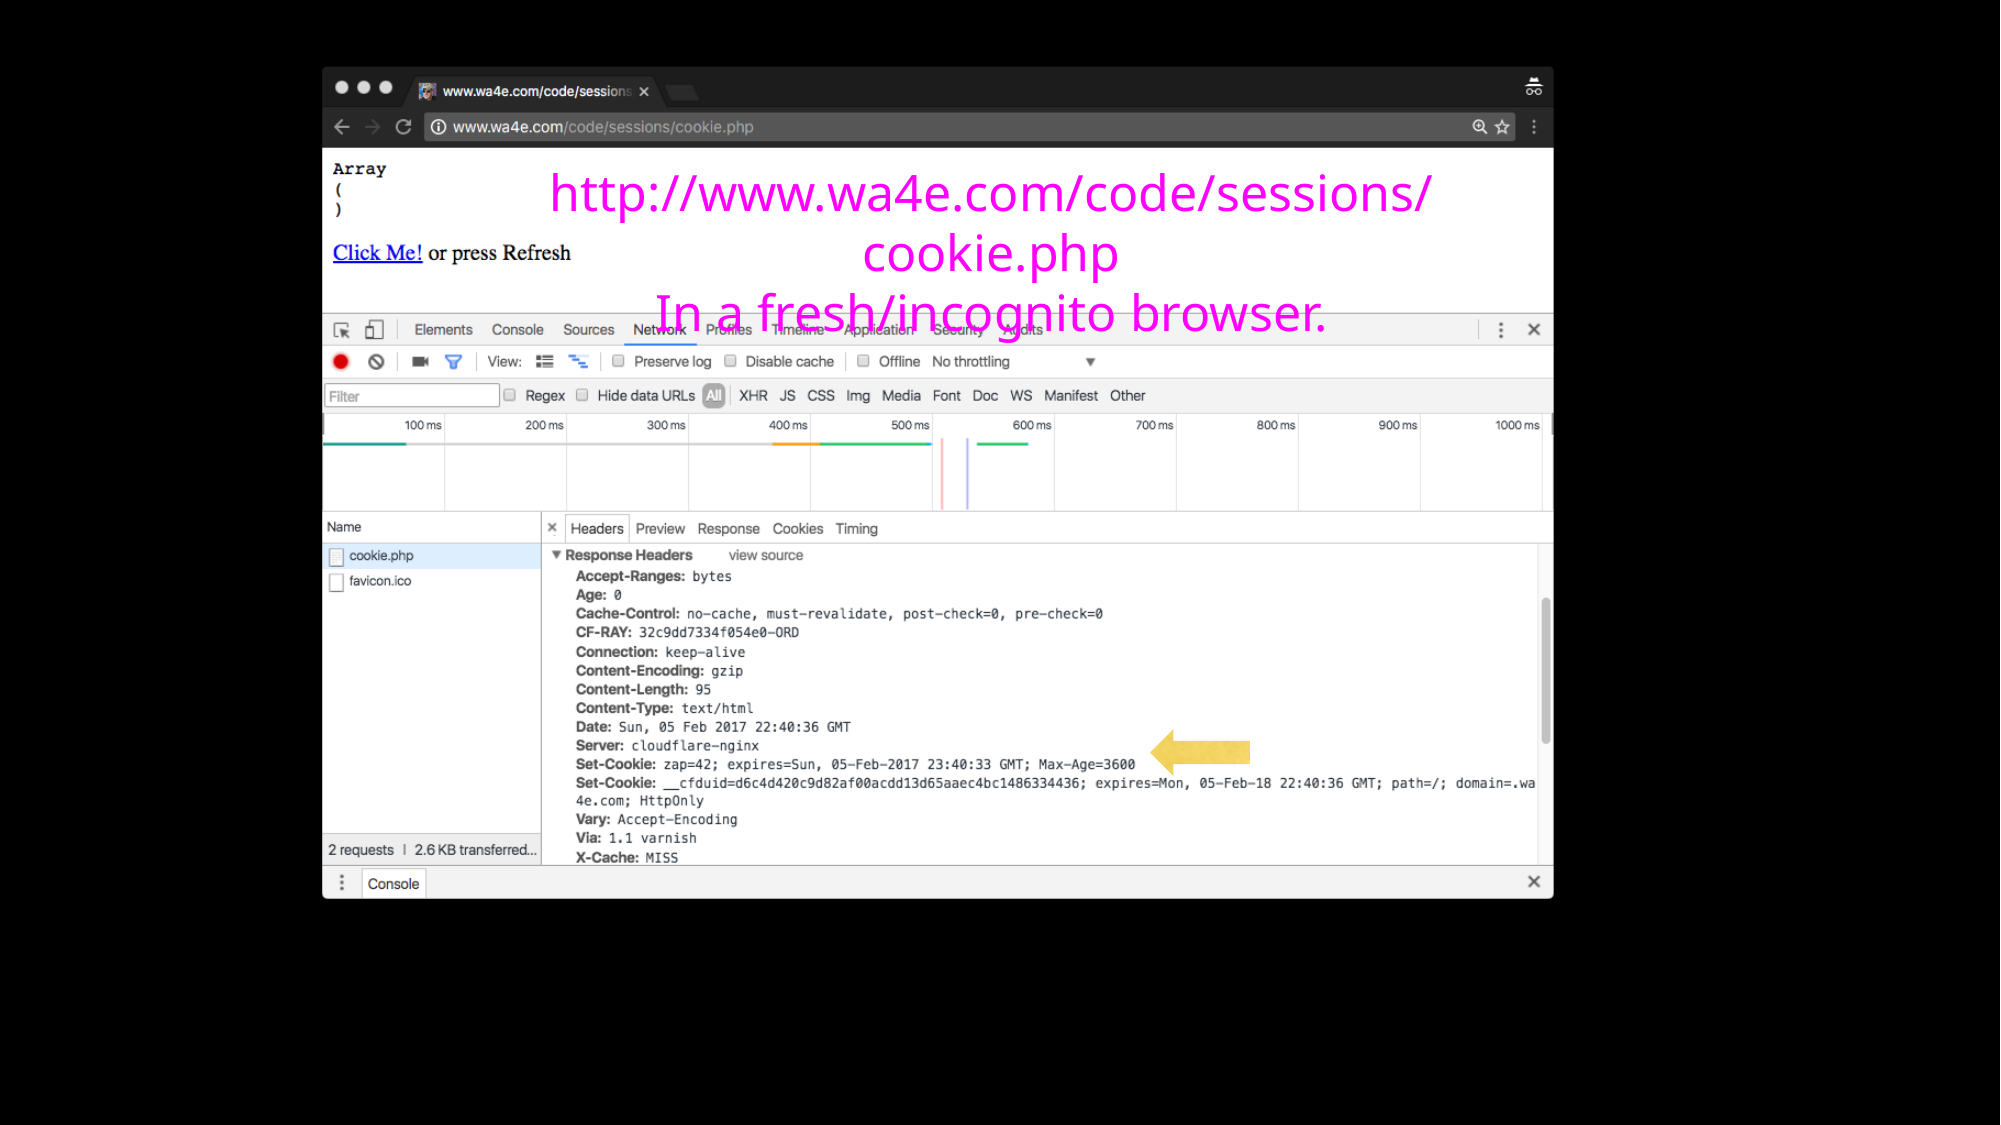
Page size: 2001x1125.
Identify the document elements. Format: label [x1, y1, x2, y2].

picture [275, 29, 1600, 954]
